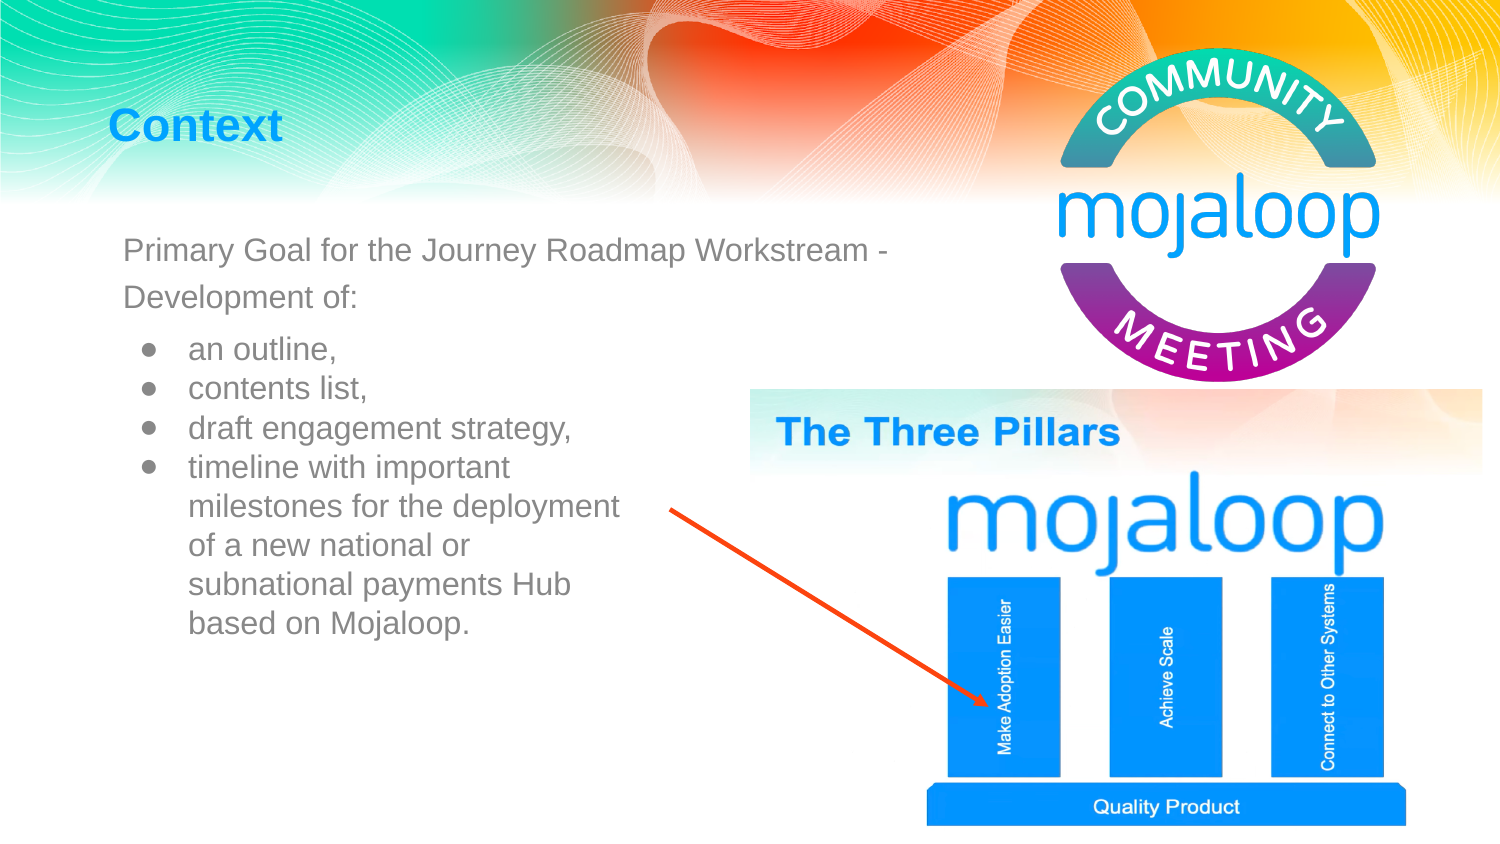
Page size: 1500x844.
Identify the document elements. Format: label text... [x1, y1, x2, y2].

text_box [669, 509, 989, 708]
title Context [102, 98, 1004, 155]
list Primary Goal for the Journey Roadmap Workstream - Development of: an outline, contents list, draft engagement strategy, timeline with important milestones for the deployment of a new national or subnational payments Hub based on Mojaloop. [117, 206, 1086, 648]
picture [0, 0, 1500, 844]
